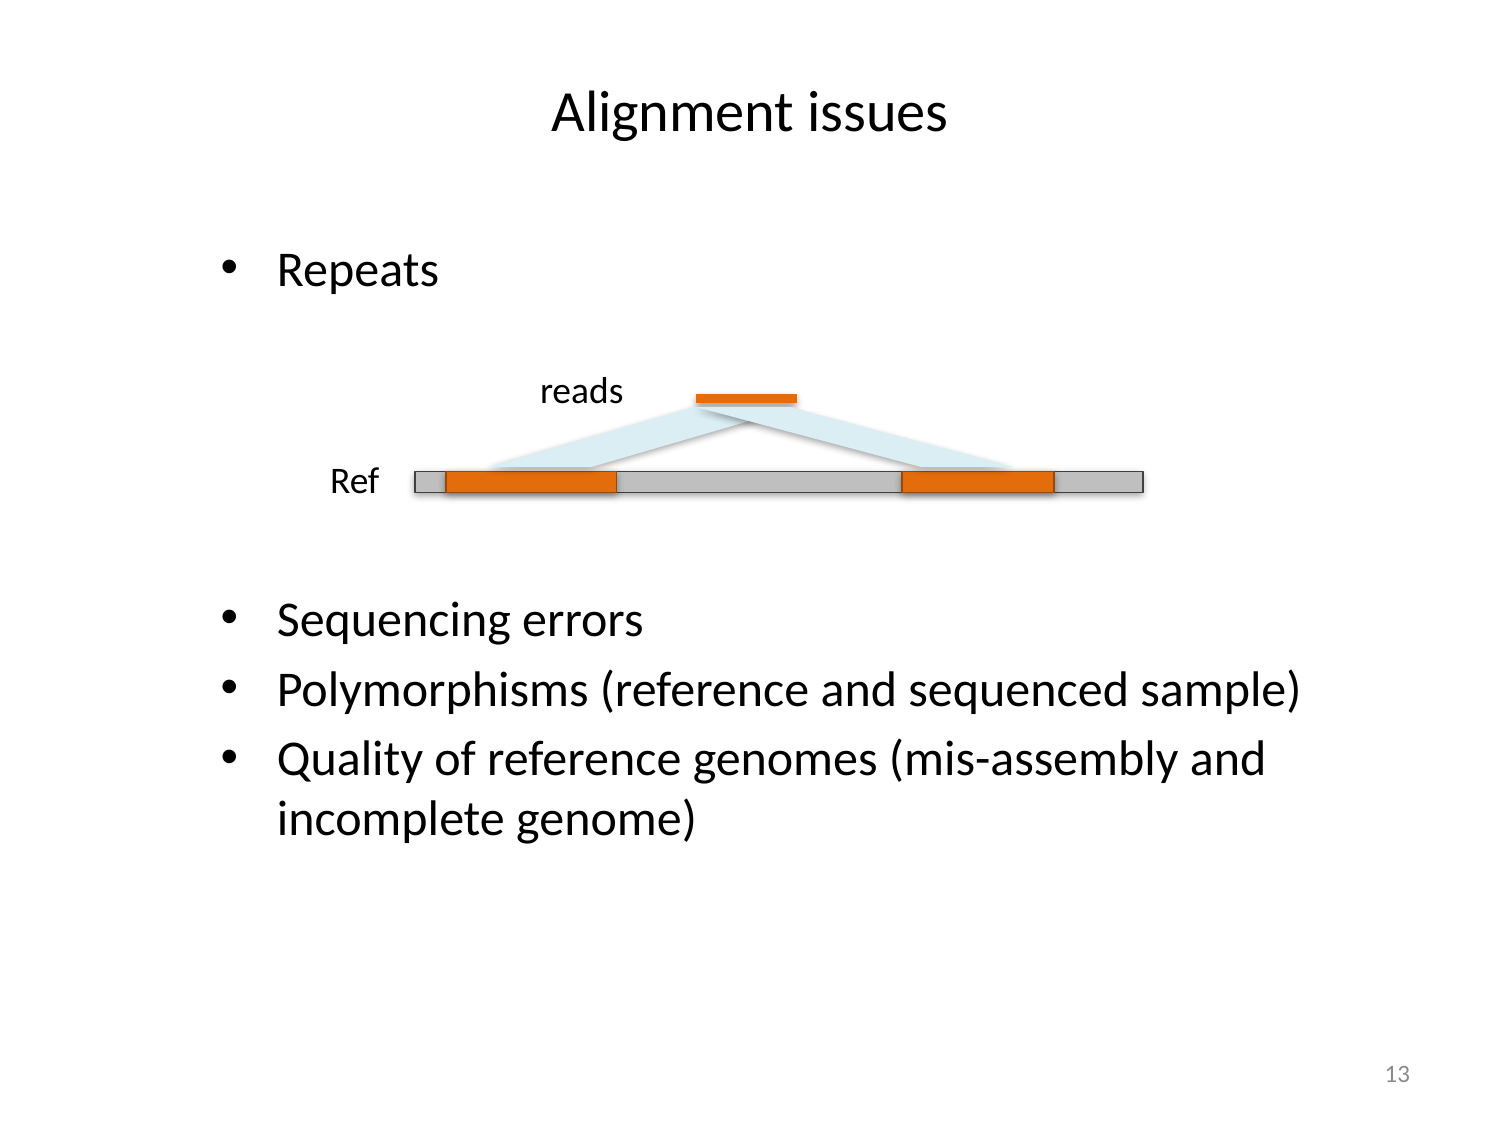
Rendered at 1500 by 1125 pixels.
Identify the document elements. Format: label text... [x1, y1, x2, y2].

text_box [901, 471, 1055, 493]
text_box [486, 406, 735, 469]
text_box reads [525, 358, 639, 419]
title Alignment issues [75, 45, 1425, 172]
text_box [445, 471, 617, 493]
text_box Ref [315, 449, 395, 509]
slide_number 13 [1074, 1042, 1425, 1103]
list Repeats Sequencing errors Polymorphisms (reference and sequenced sample) Quality of reference genomes (mis-assembly and incomplete genome) [205, 228, 1346, 913]
text_box [695, 406, 1016, 469]
